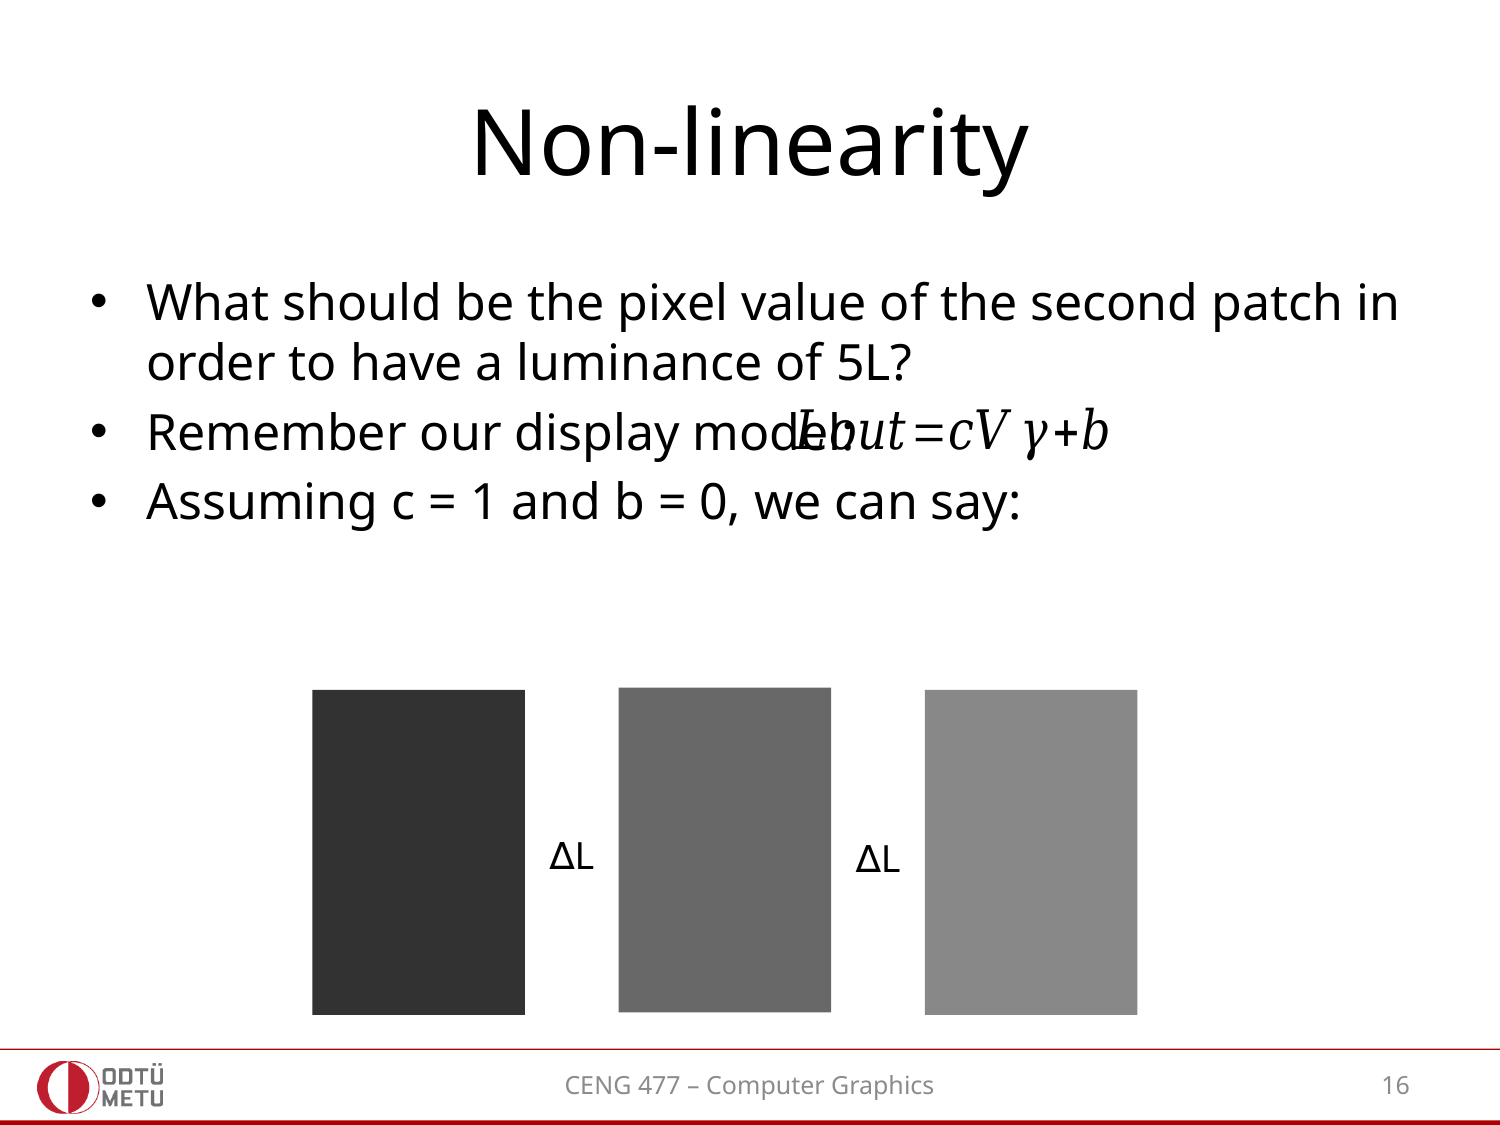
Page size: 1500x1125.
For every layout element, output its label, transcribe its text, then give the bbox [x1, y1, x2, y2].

picture [37, 1061, 163, 1114]
text_box [923, 688, 1139, 1017]
text_box ∆L [534, 824, 609, 885]
text_box [617, 685, 833, 1015]
footer CENG 477 – Computer Graphics [512, 1056, 988, 1117]
text_box ∆L [841, 827, 916, 888]
slide_number 16 [1074, 1056, 1425, 1117]
title Non-linearity [75, 45, 1425, 233]
text_box [310, 688, 527, 1017]
